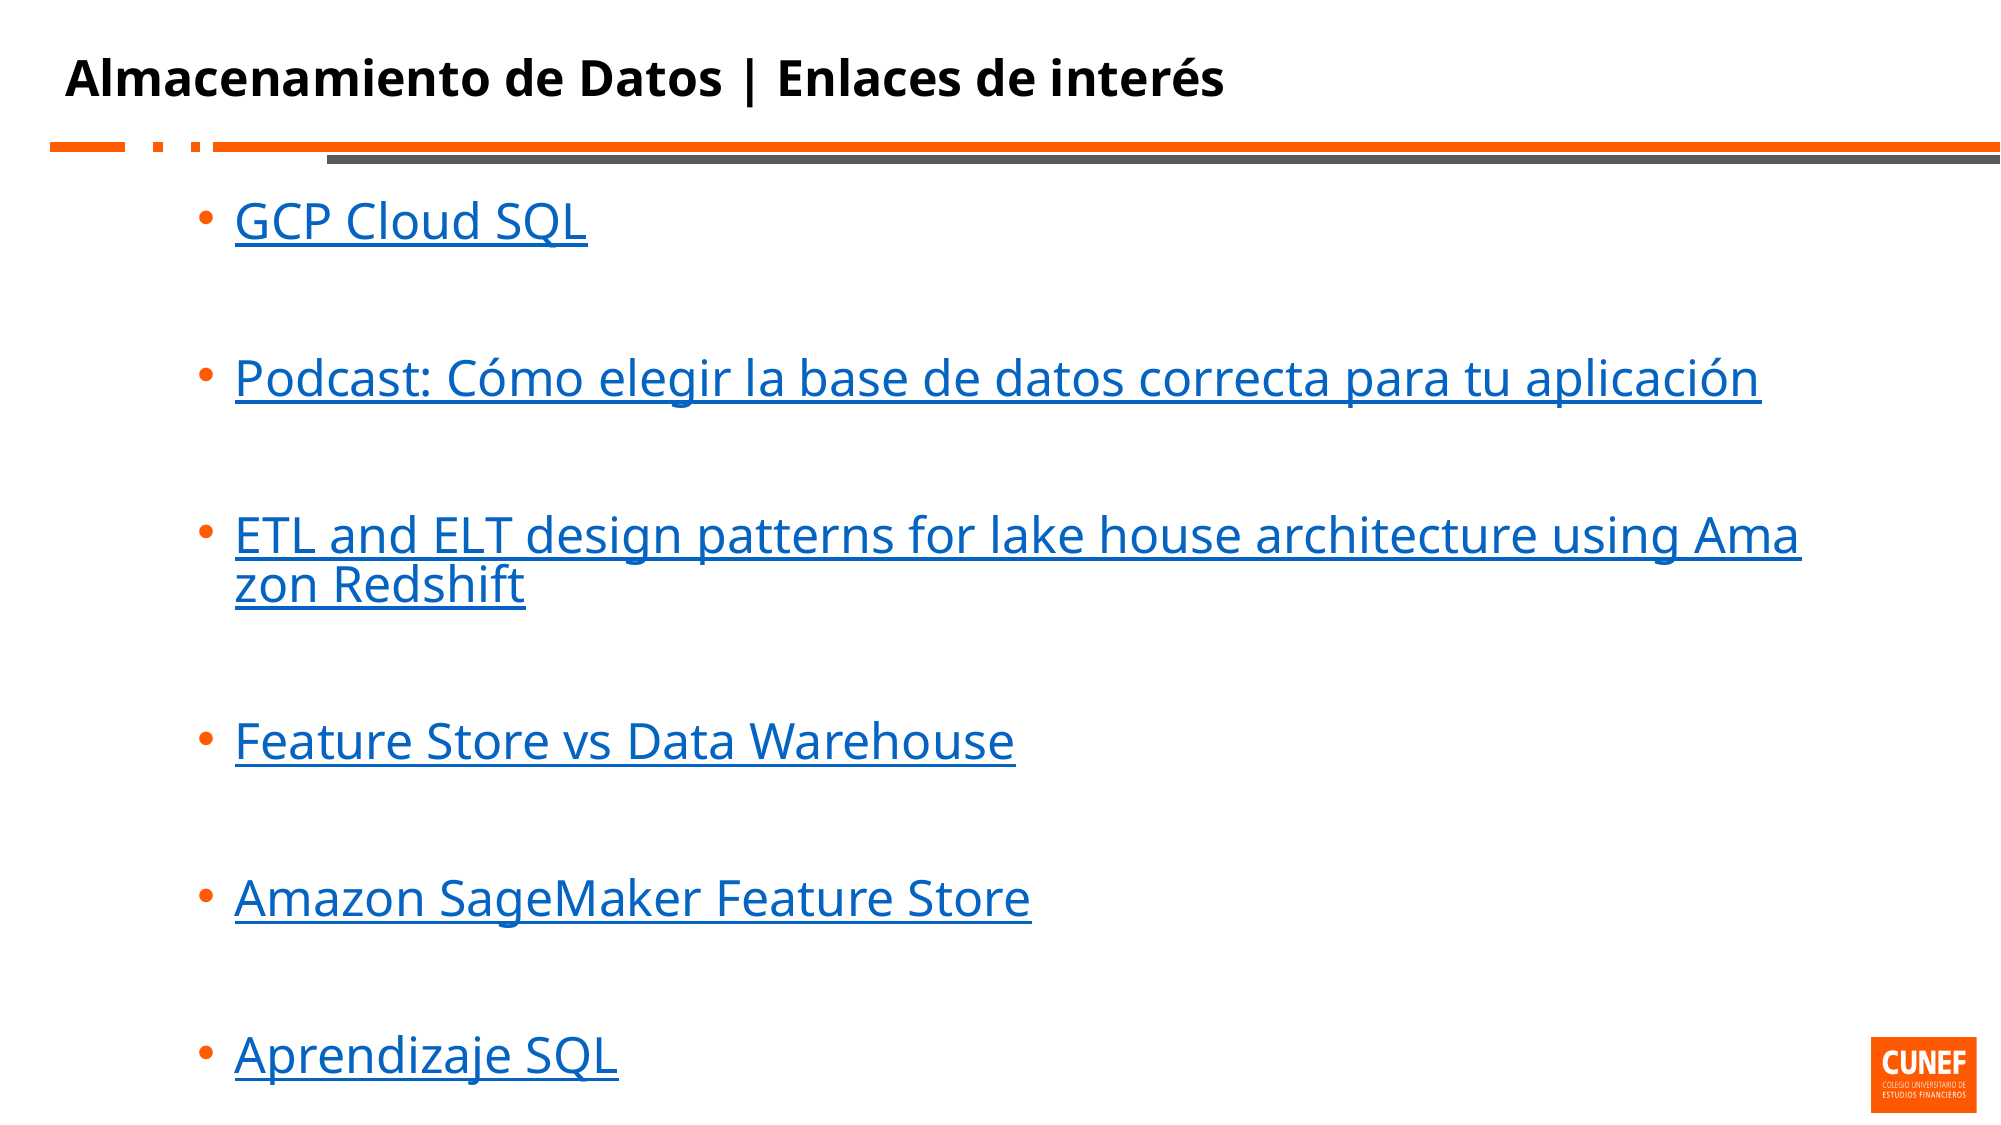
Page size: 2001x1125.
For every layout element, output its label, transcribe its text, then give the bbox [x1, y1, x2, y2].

picture [1871, 1037, 1977, 1113]
text_box GCP Cloud SQL Podcast: Cómo elegir la base de datos correcta para tu aplicación ETL and ELT design patterns for lake house architecture using Amazon Redshift Feature Store vs Data Warehouse Amazon SageMaker Feature Store Aprendizaje SQL [182, 182, 1830, 808]
title Almacenamiento de Datos | Enlaces de interés [49, 48, 1869, 113]
